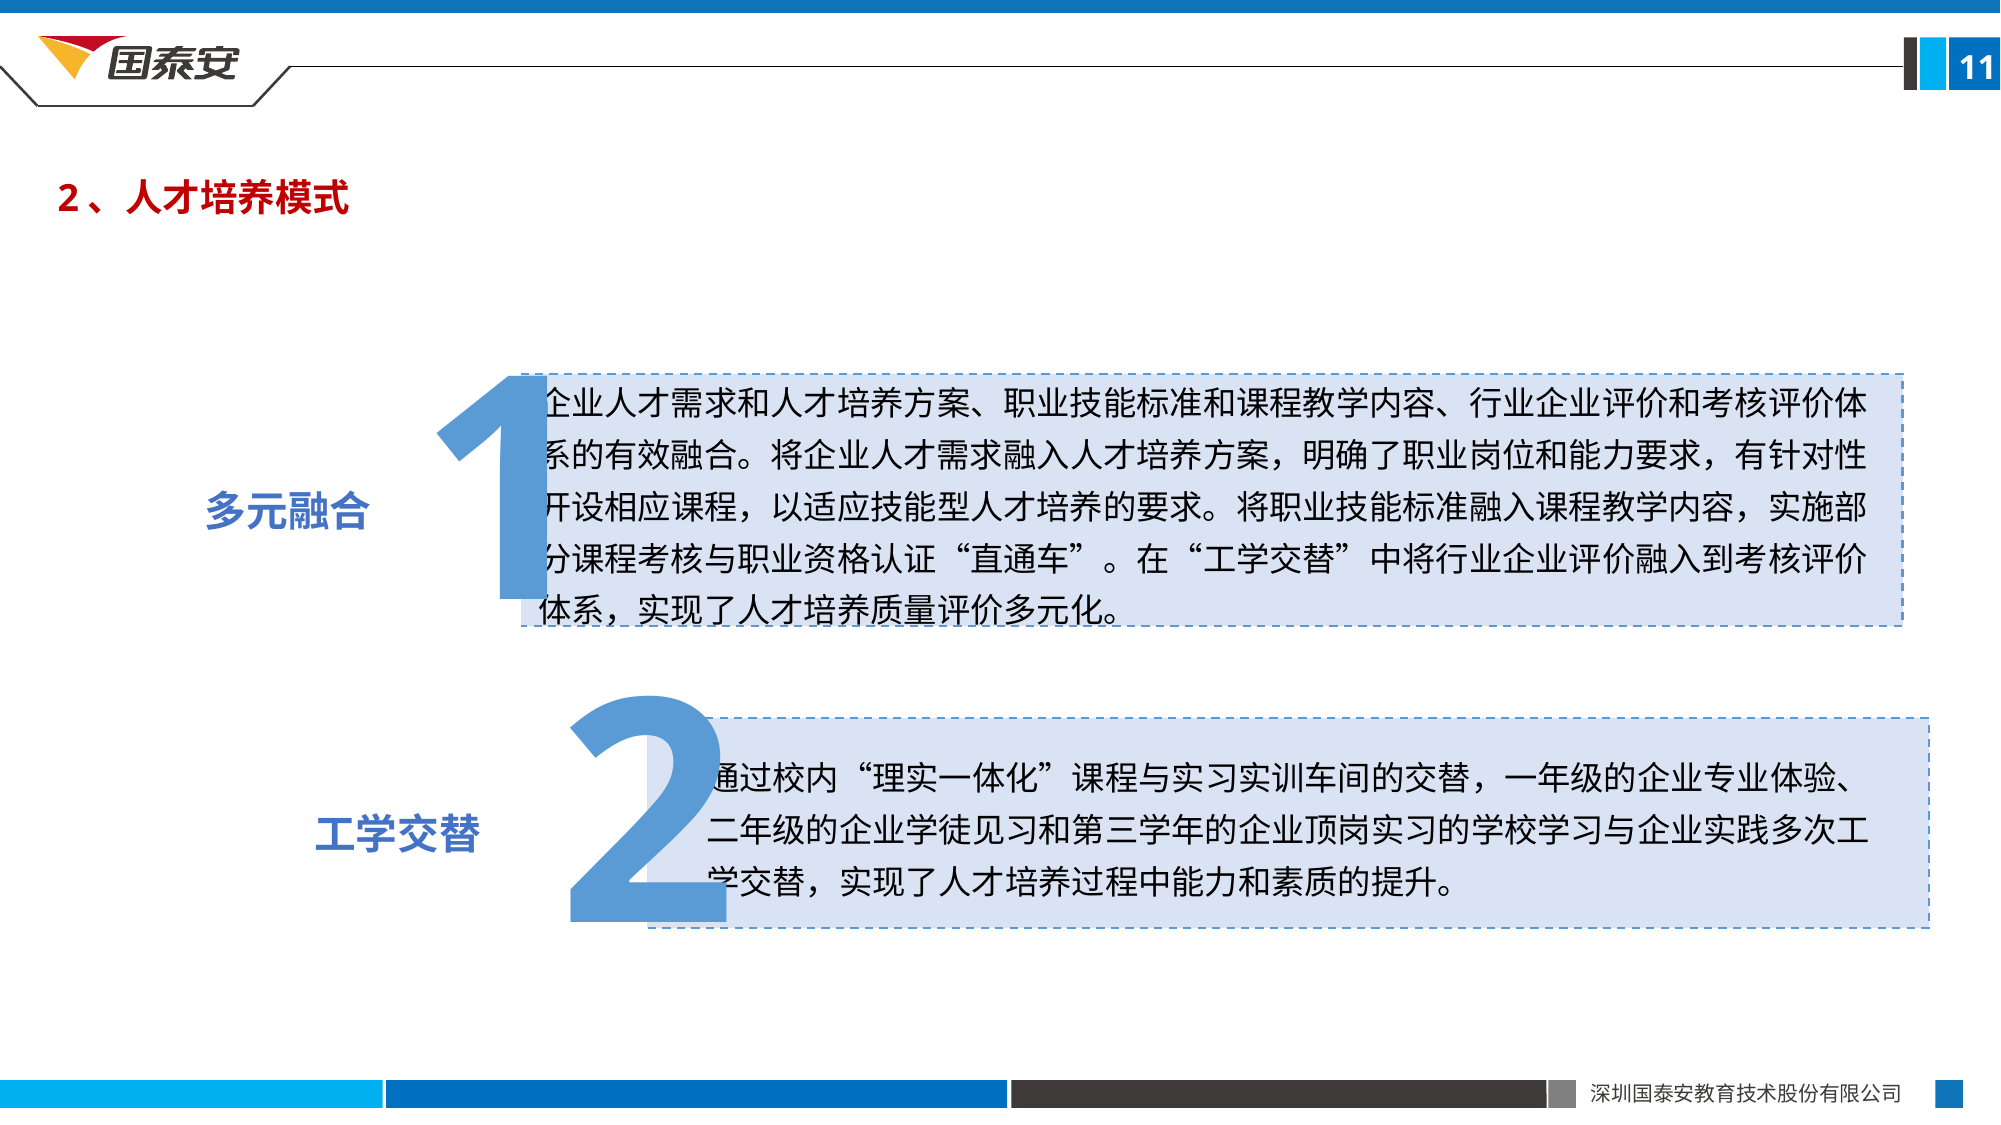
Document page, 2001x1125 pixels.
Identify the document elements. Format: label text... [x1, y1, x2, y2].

text_box 2 [543, 601, 707, 995]
text_box 多元融合 [137, 398, 404, 602]
text_box 11 [1944, 38, 2000, 94]
text_box 1 [404, 277, 567, 672]
text_box 企业人才需求和人才培养方案、职业技能标准和课程教学内容、行业企业评价和考核评价体系的有效融合。将企业人才需求融入人才培养方案，明确了职业岗位和能力要求，有针对性开设相应课程，以适应技能型人才培养的要求。将职业技能标准融入课程教学内容，实施部分课程考核与职业资格认证“直通车”。在“工学交替”中将行业企业评价融入到考核评价体系，实现了人才培养质量评价多元化。 [567, 373, 1903, 626]
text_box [0, 66, 290, 106]
text_box 通过校内“理实一体化”课程与实习实训车间的交替，一年级的企业专业体验、二年级的企业学徒见习和第三学年的企业顶岗实习的学校学习与企业实践多次工学交替，实现了人才培养过程中能力和素质的提升。 [707, 718, 1929, 928]
text_box 2、人才培养模式 [40, 143, 368, 227]
text_box 工学交替 [246, 721, 543, 925]
